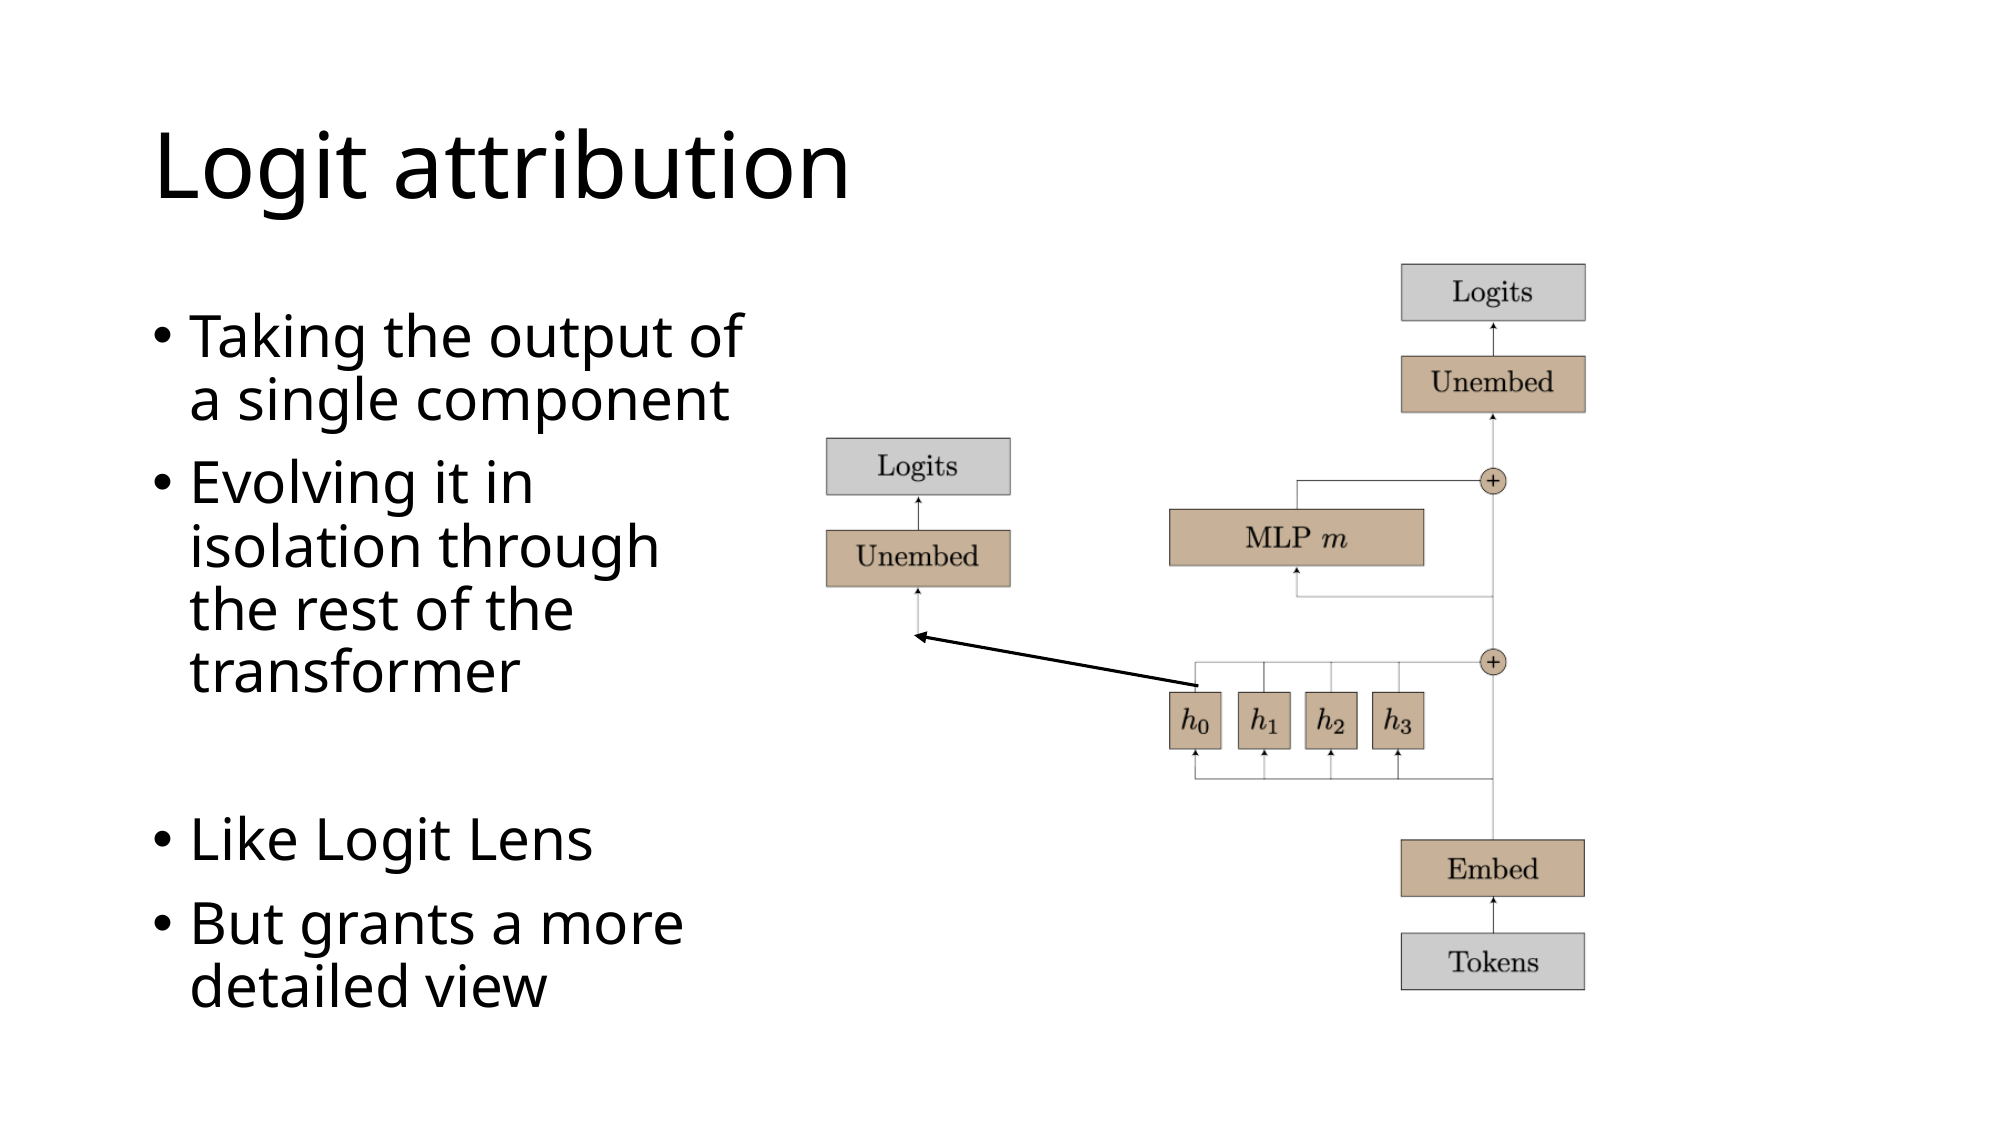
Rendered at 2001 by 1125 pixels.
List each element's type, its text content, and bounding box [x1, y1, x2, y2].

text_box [913, 634, 1199, 687]
list Taking the output of a single component Evolving it in isolation through the rest of the transformer Like Logit Lens But grants a more detailed view [137, 299, 782, 1014]
title Logit attribution [137, 59, 1863, 278]
picture [780, 242, 1678, 1029]
